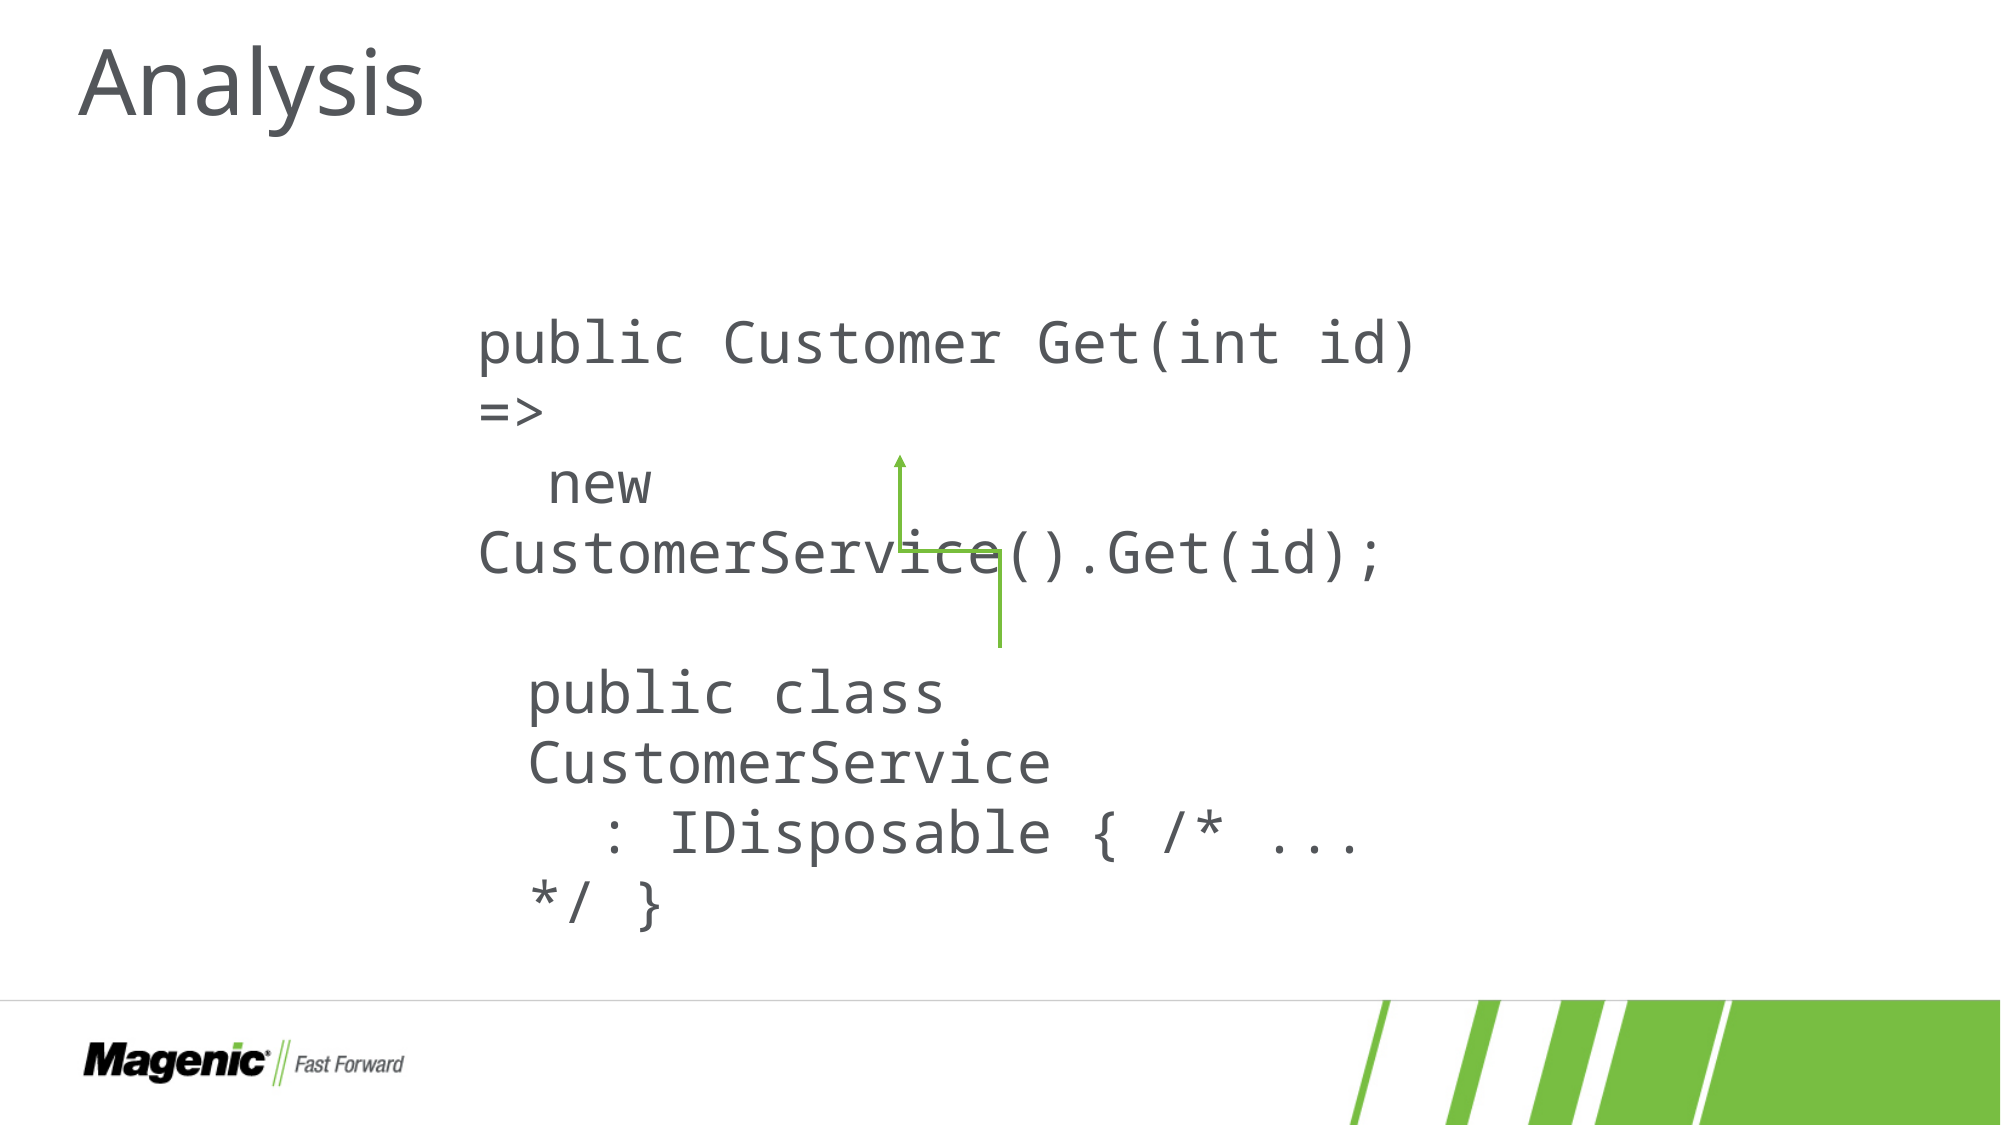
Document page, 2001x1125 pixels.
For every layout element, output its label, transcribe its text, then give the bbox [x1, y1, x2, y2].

picture [0, 0, 2001, 1125]
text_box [853, 501, 1047, 602]
title Analysis [63, 41, 1938, 131]
text_box public Customer Get(int id) => new CustomerService().Get(id); [462, 298, 1538, 593]
text_box public class CustomerService : IDisposable { /* ... */ } [513, 647, 1487, 943]
